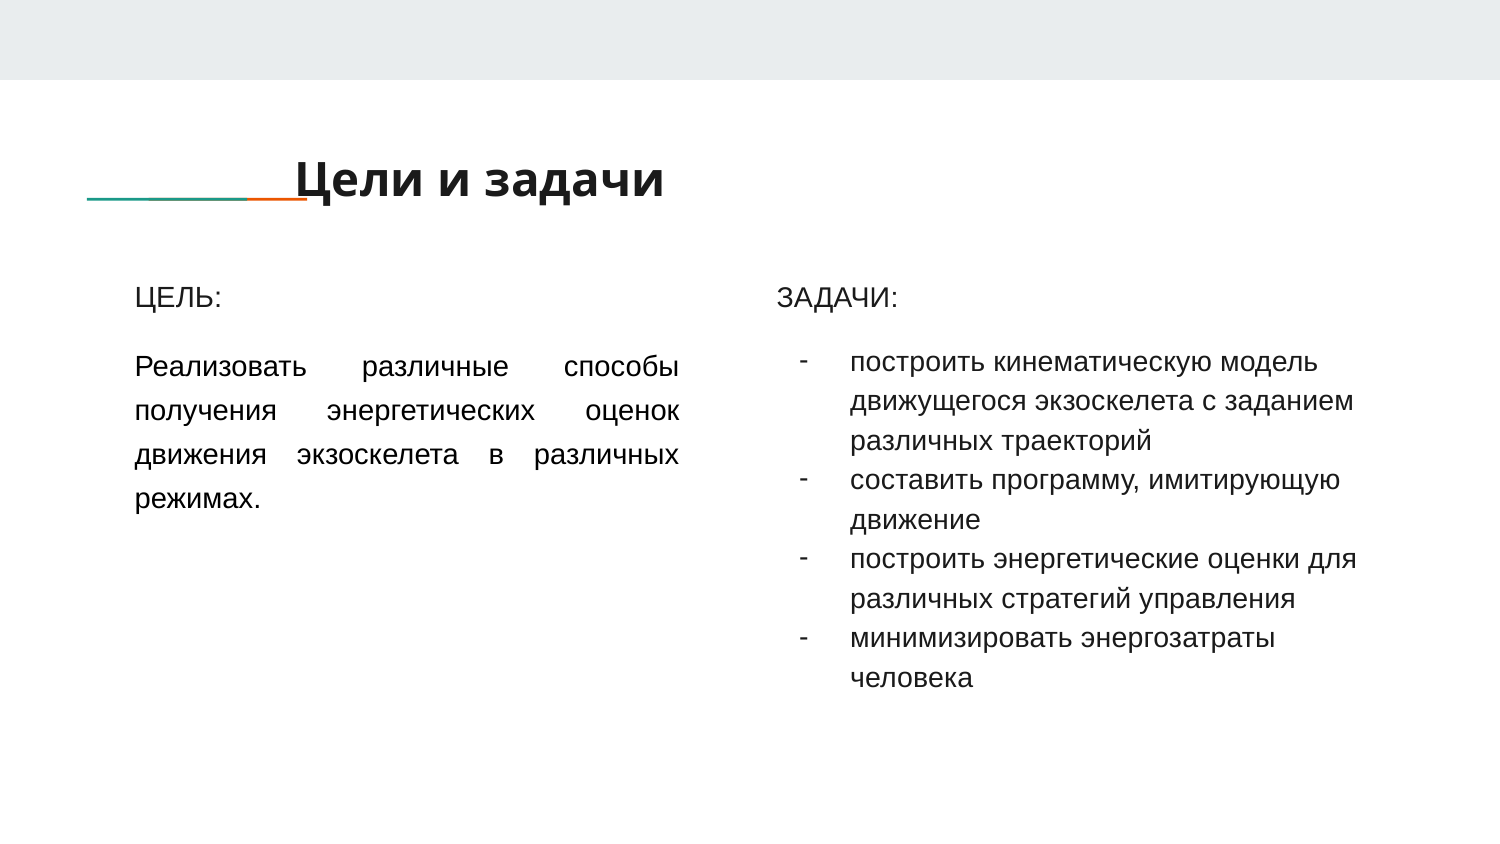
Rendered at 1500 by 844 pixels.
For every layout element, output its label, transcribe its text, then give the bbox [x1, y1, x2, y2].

list ЦЕЛЬ: Реализовать различные способы получения энергетических оценок движения экзоскелета в различных режимах. [119, 258, 696, 712]
title Цели и задачи [279, 133, 1500, 222]
list ЗАДАЧИ: построить кинематическую модель движущегося экзоскелета с заданием различных траекторий составить программу, имитирующую движение построить энергетические оценки для различных стратегий управления минимизировать энергозатраты человека [761, 258, 1381, 712]
